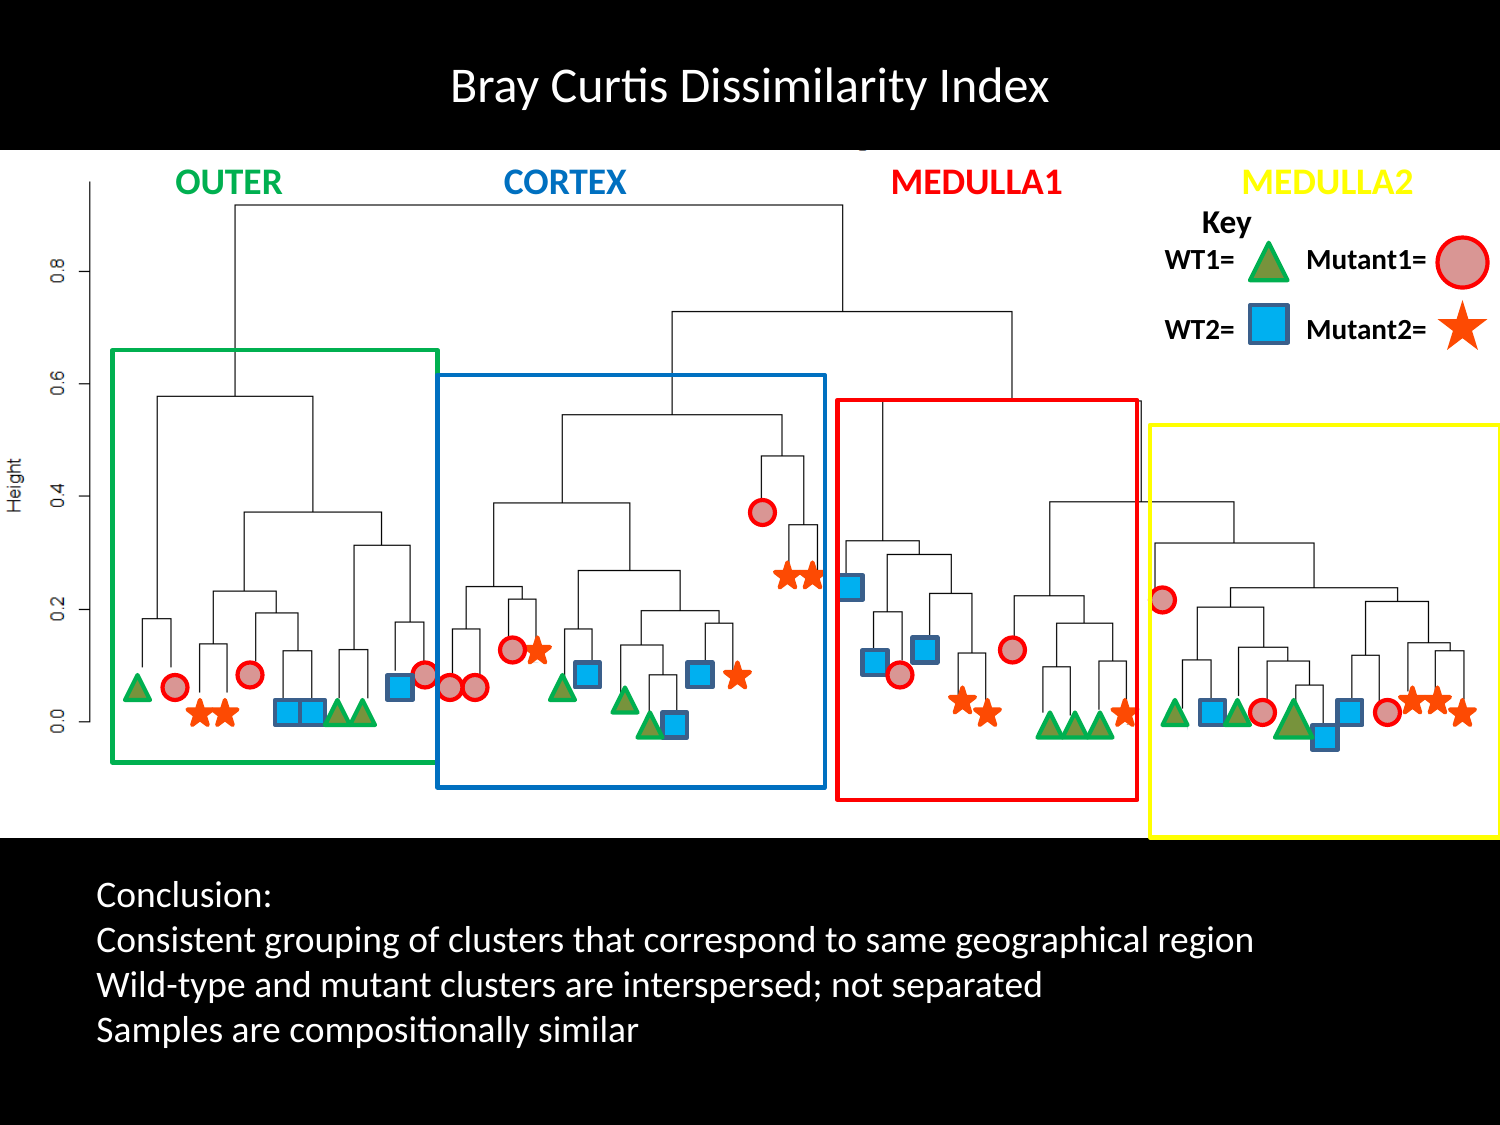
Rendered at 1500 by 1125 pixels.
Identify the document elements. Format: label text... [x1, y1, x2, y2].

text_box Conclusion: Consistent grouping of clusters that correspond to same geographical region Wild-type and mutant clusters are interspersed; not separated Samples are compositionally similar [81, 862, 1280, 1058]
text_box Bray Curtis Dissimilarity Index [74, 45, 1425, 148]
picture [0, 149, 1500, 838]
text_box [1149, 192, 1500, 426]
